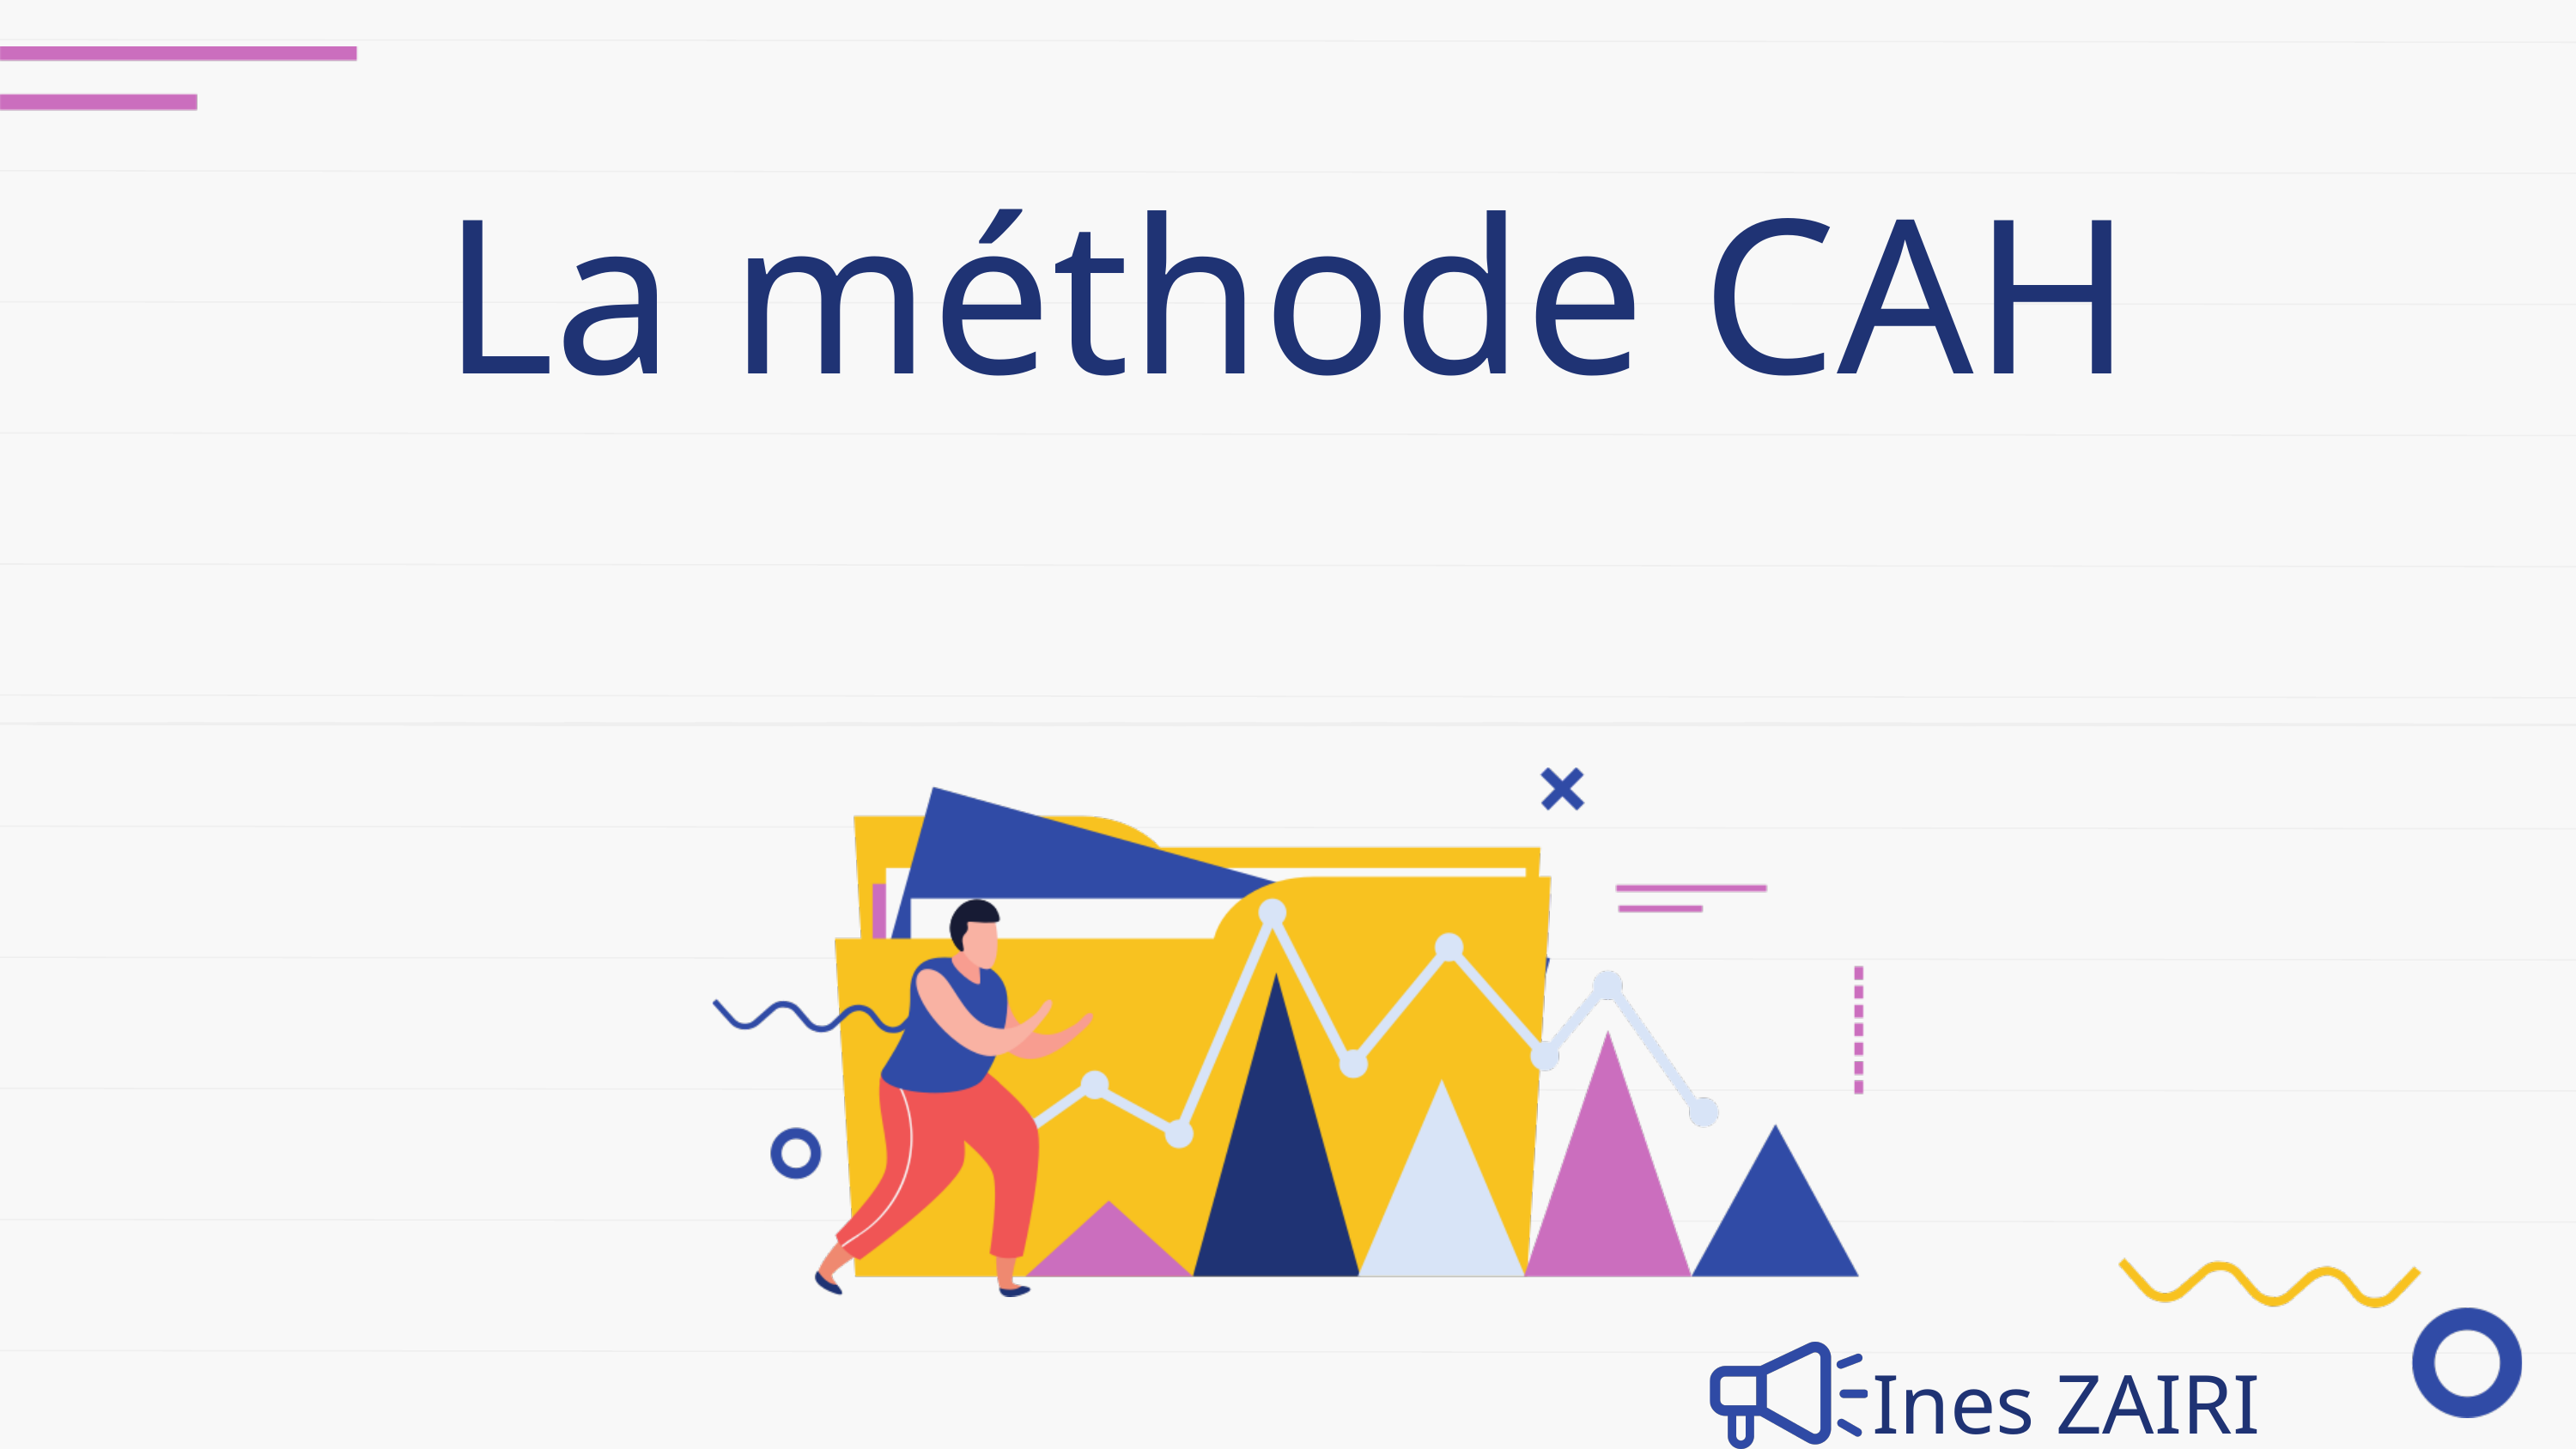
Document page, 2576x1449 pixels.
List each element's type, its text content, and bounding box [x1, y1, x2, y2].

text_box La méthode CAH [434, 158, 2142, 416]
text_box [0, 46, 2523, 1418]
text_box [1710, 1342, 2266, 1449]
text_box [712, 767, 1864, 1297]
